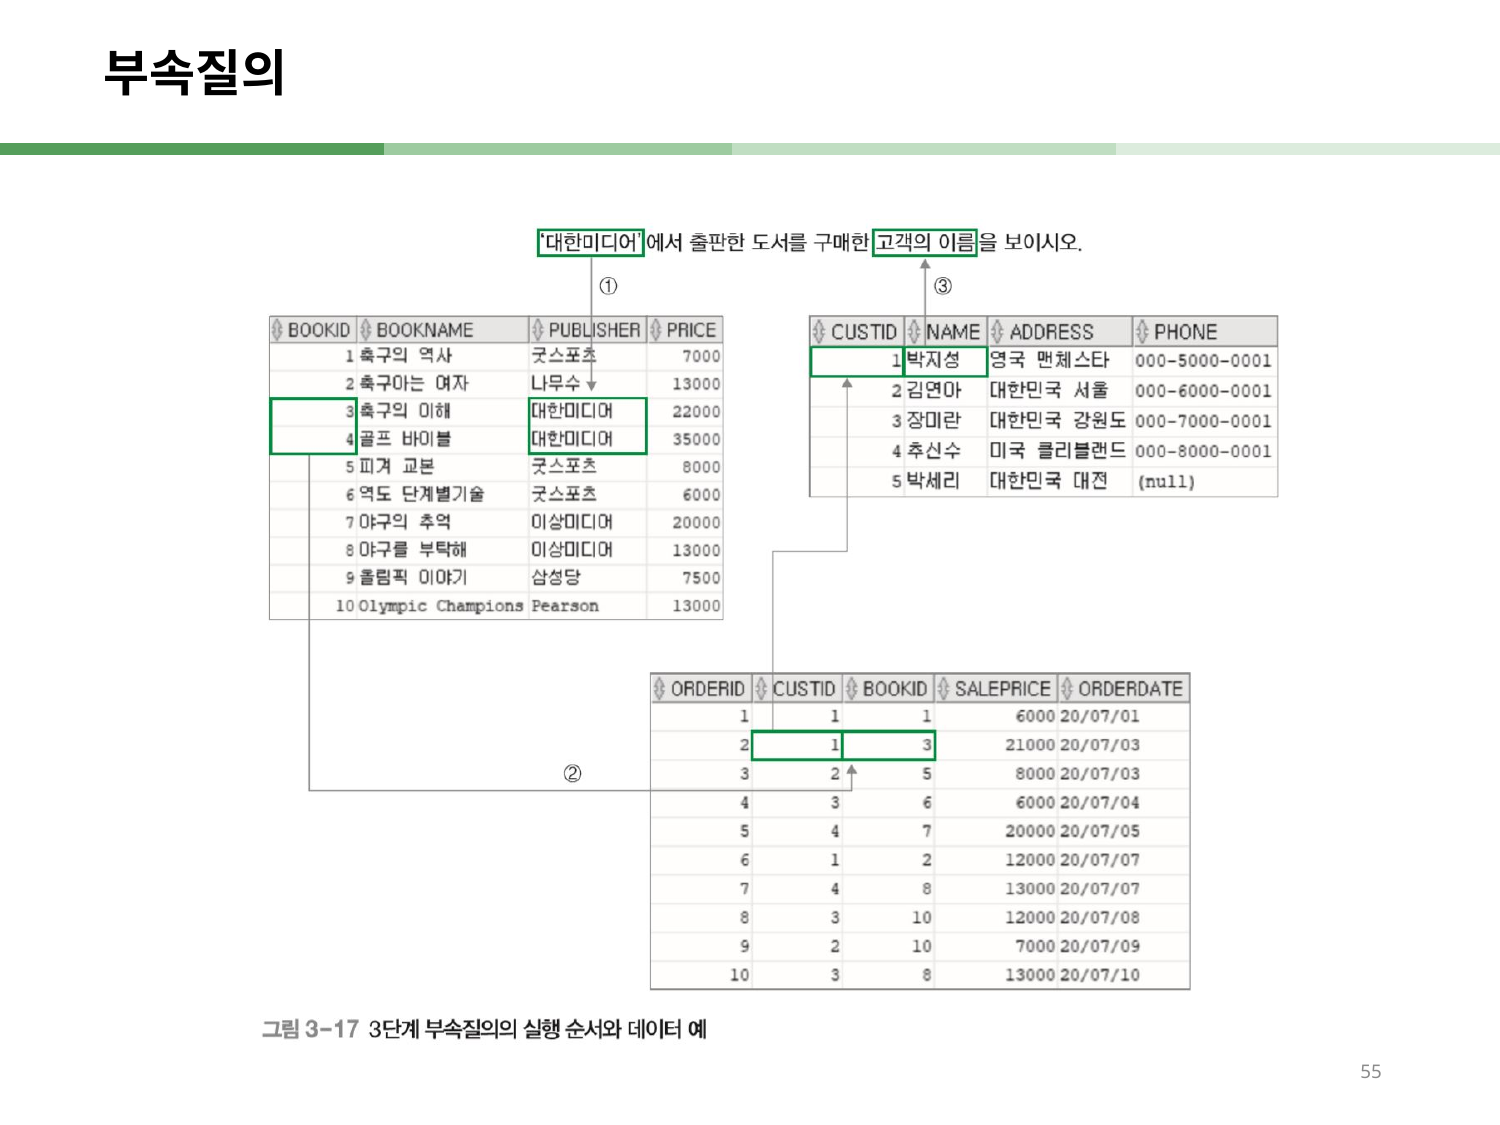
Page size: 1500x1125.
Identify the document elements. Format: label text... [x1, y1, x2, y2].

title 부속질의 [88, 30, 1329, 121]
slide_number 55 [1059, 1042, 1397, 1103]
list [253, 219, 1283, 1047]
